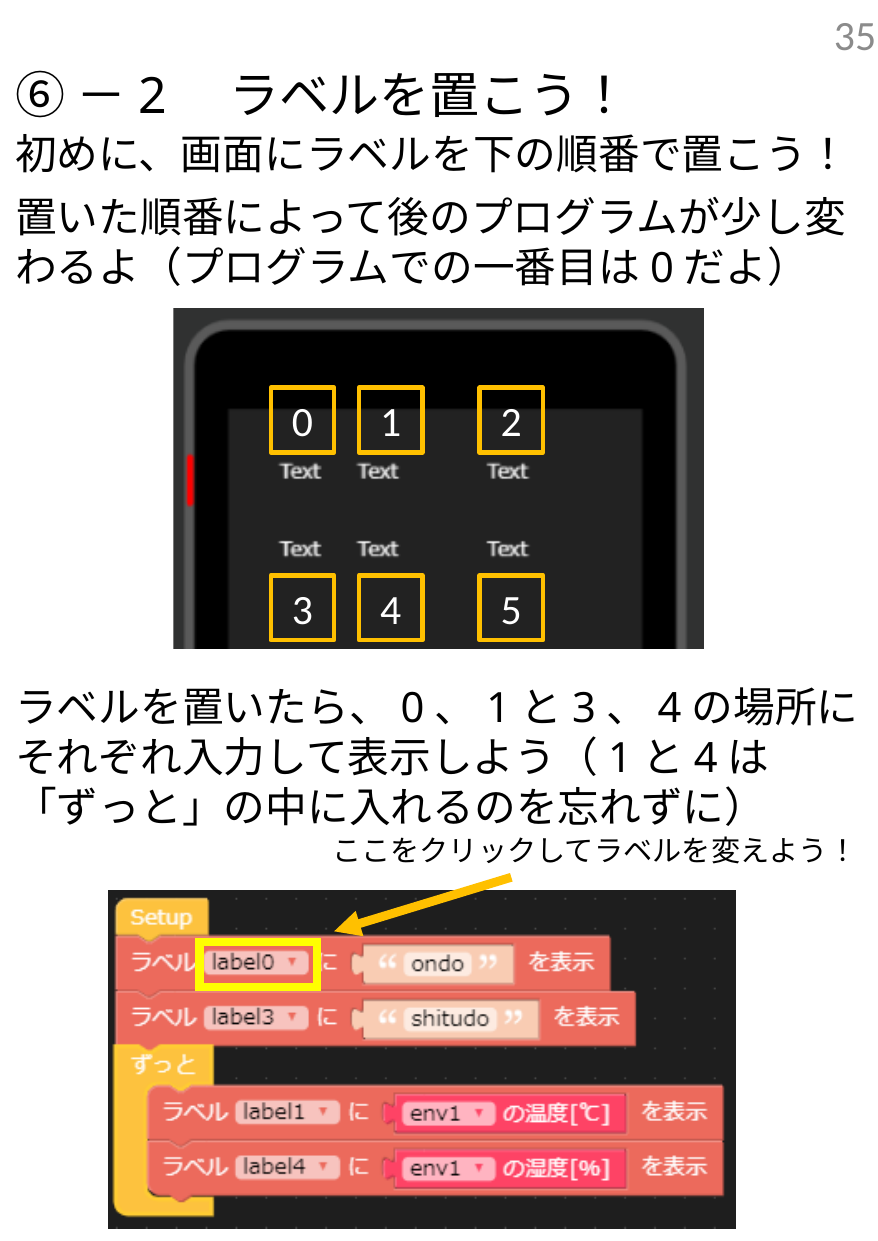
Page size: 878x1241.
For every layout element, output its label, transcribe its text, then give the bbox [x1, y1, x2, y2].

text_box ここをクリックしてラベルを変えよう！ [317, 825, 878, 905]
text_box ラベルを置いたら、0、1と3、4の場所にそれぞれ入力して表示しよう（1と4は「ずっと」の中に入れるのを忘れずに） [0, 673, 877, 853]
picture [108, 890, 736, 1229]
text_box ⑥－2 ラベルを置こう！ [0, 26, 877, 120]
text_box 初めに、画面にラベルを下の順番で置こう！ 置いた順番によって後のプログラムが少し変わるよ（プログラムでの一番目は0だよ） [0, 120, 877, 300]
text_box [334, 877, 512, 932]
picture [173, 308, 704, 649]
slide_number 35 [694, 0, 878, 67]
